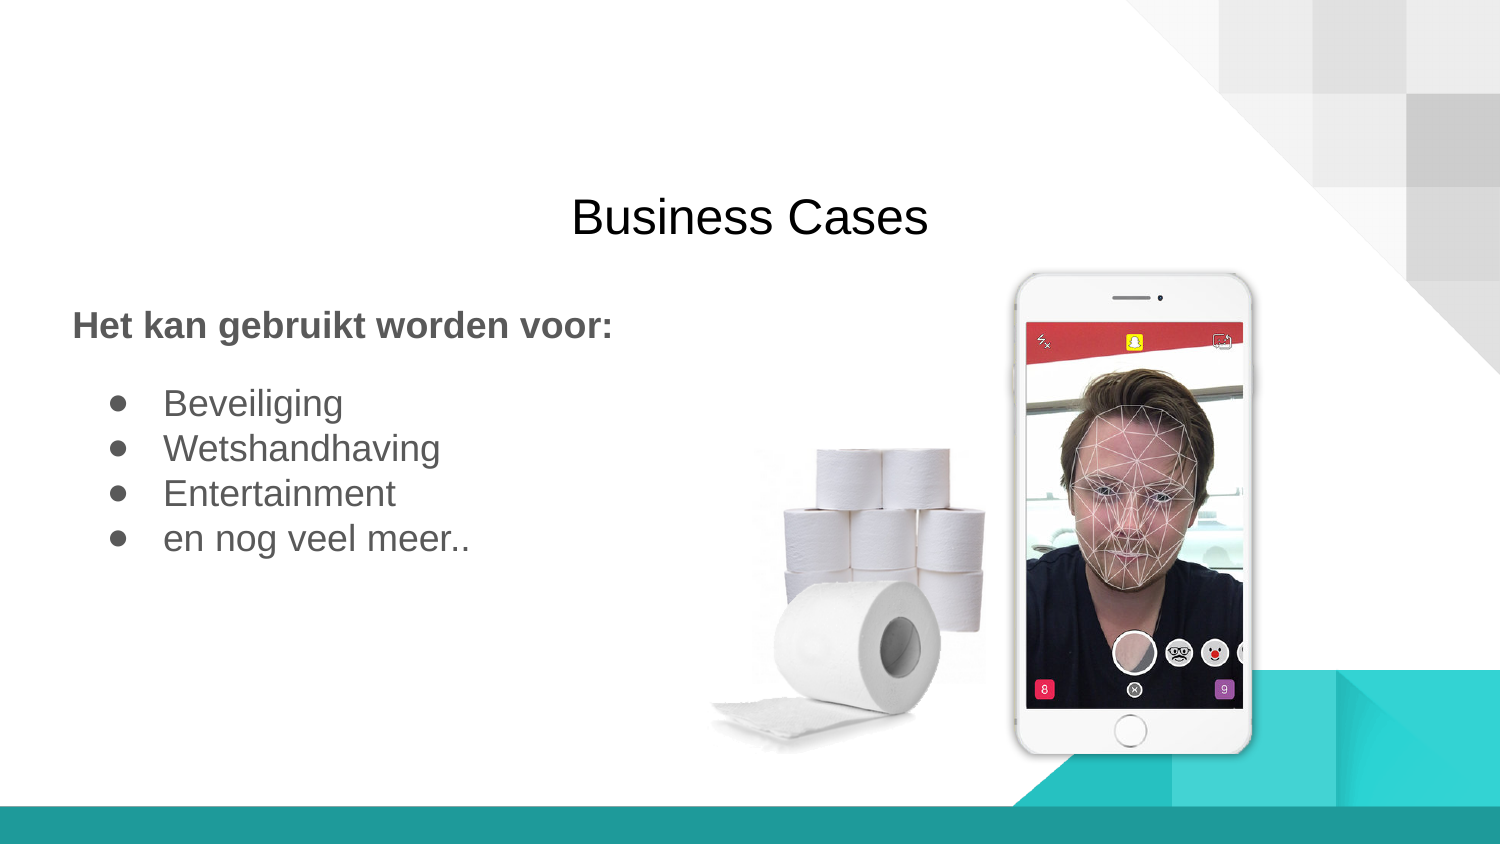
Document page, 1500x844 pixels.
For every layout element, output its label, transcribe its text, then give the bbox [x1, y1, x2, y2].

picture [0, 0, 1500, 844]
subtitle Beveiliging Wetshandhaving Entertainment en nog veel meer.. [73, 364, 771, 495]
title Business Cases [51, 115, 1449, 260]
subtitle Het kan gebruikt worden voor: [51, 286, 636, 365]
